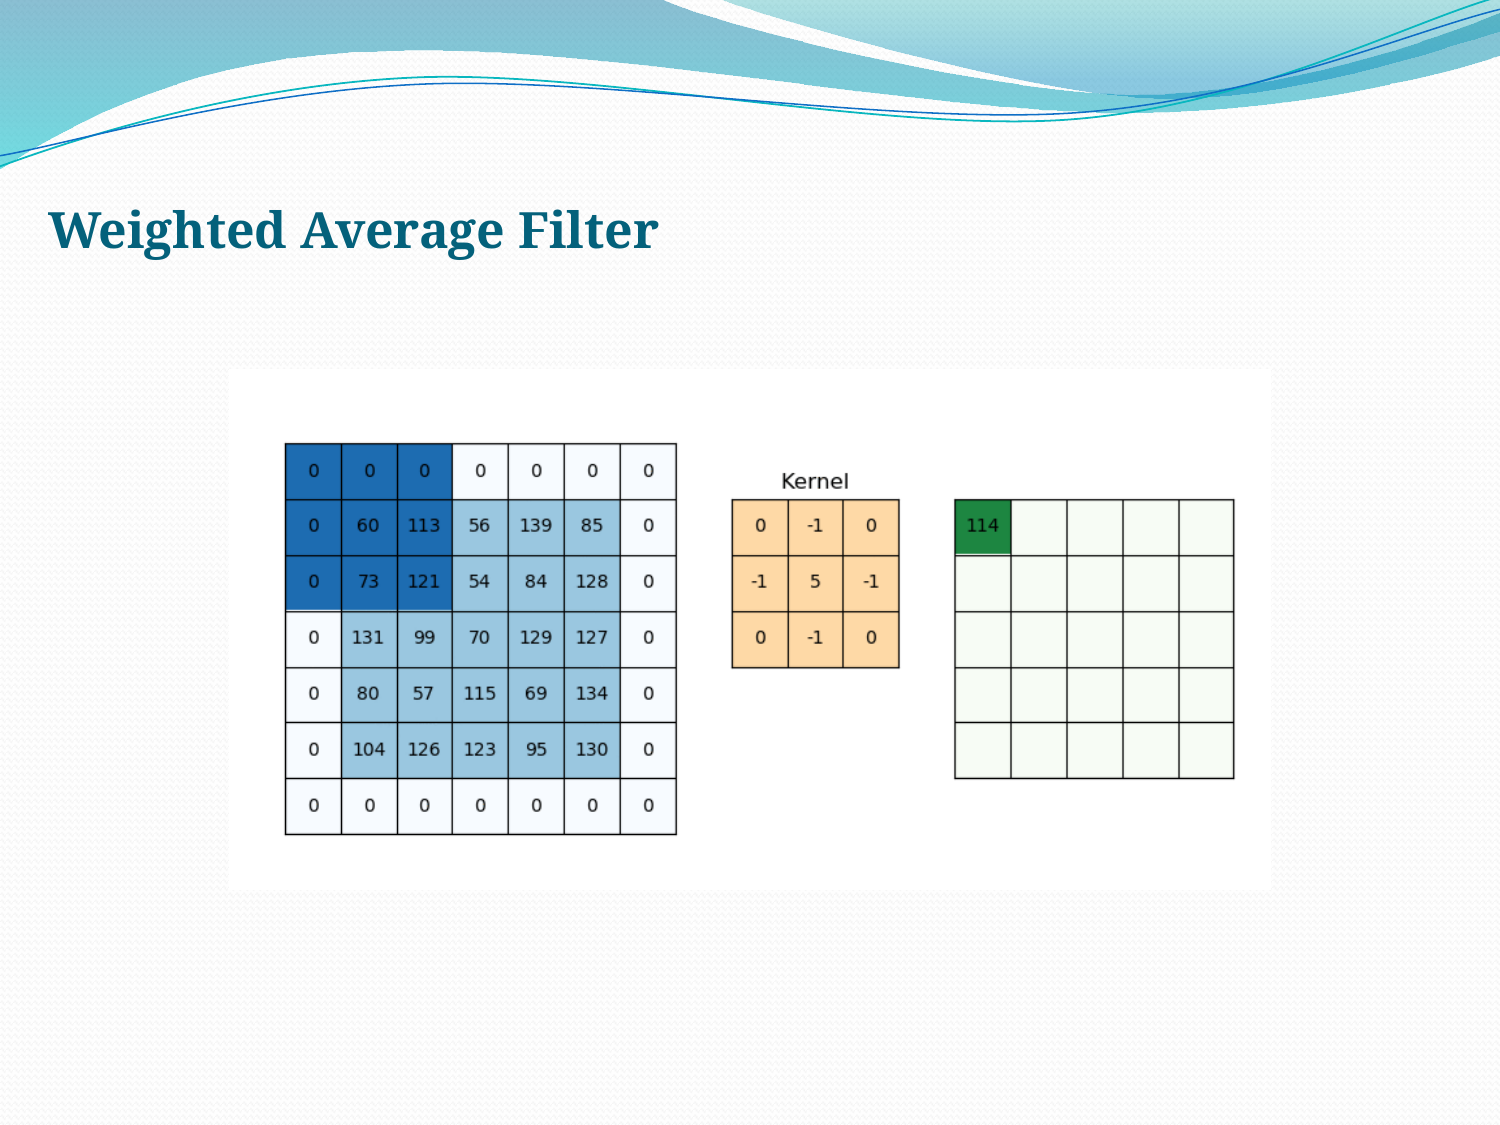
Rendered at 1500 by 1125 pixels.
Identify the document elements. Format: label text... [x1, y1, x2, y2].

picture [229, 369, 1271, 891]
title Weighted Average Filter [48, 71, 1399, 259]
